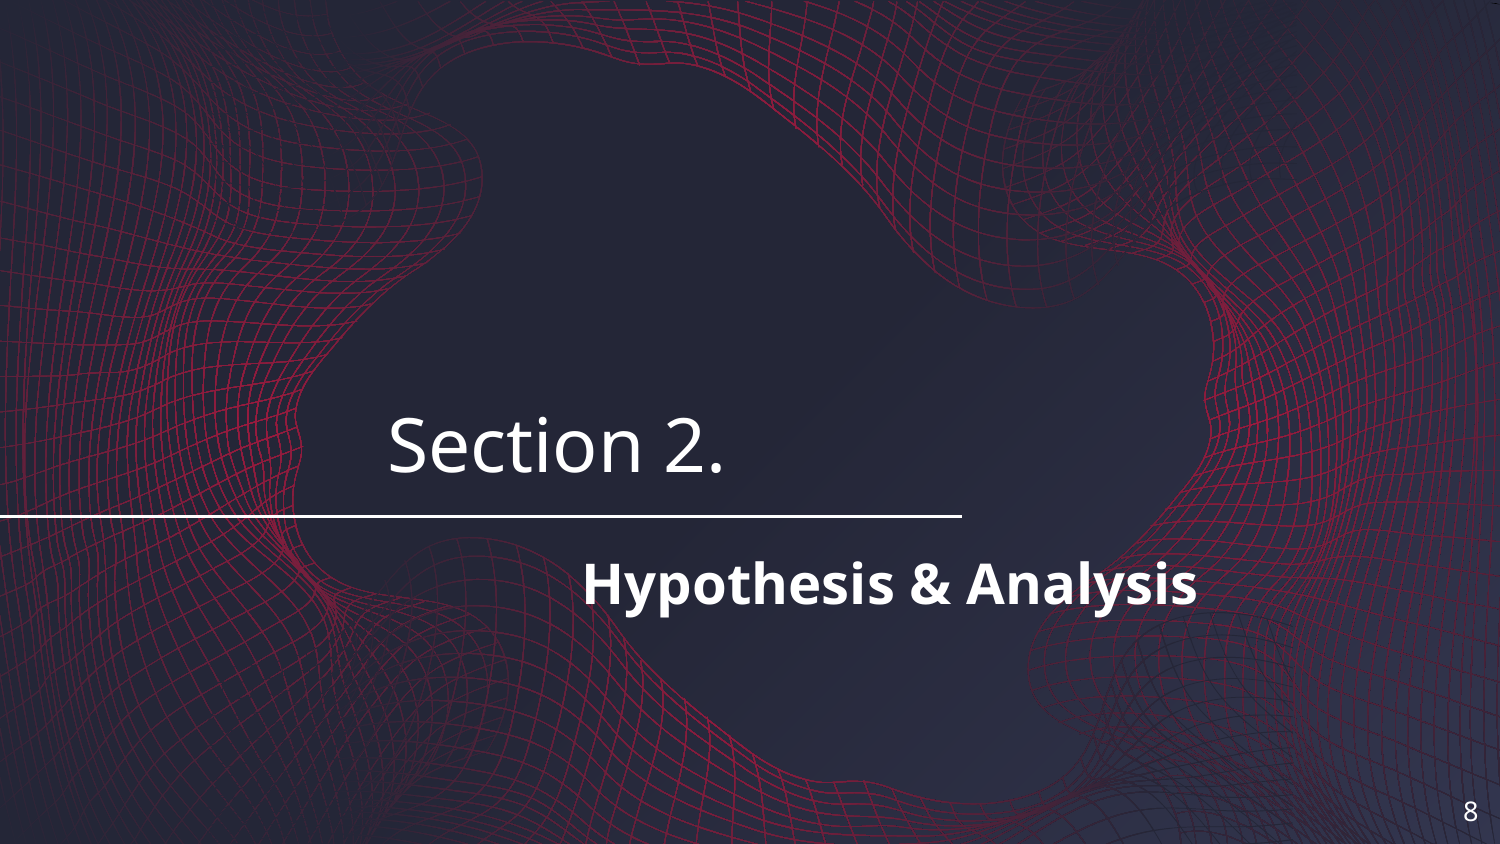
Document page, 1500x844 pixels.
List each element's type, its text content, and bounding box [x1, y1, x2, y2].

slide_number 8 [1403, 779, 1494, 844]
subtitle Hypothesis & Analysis [492, 533, 1214, 663]
title Section 2. [372, 392, 944, 503]
